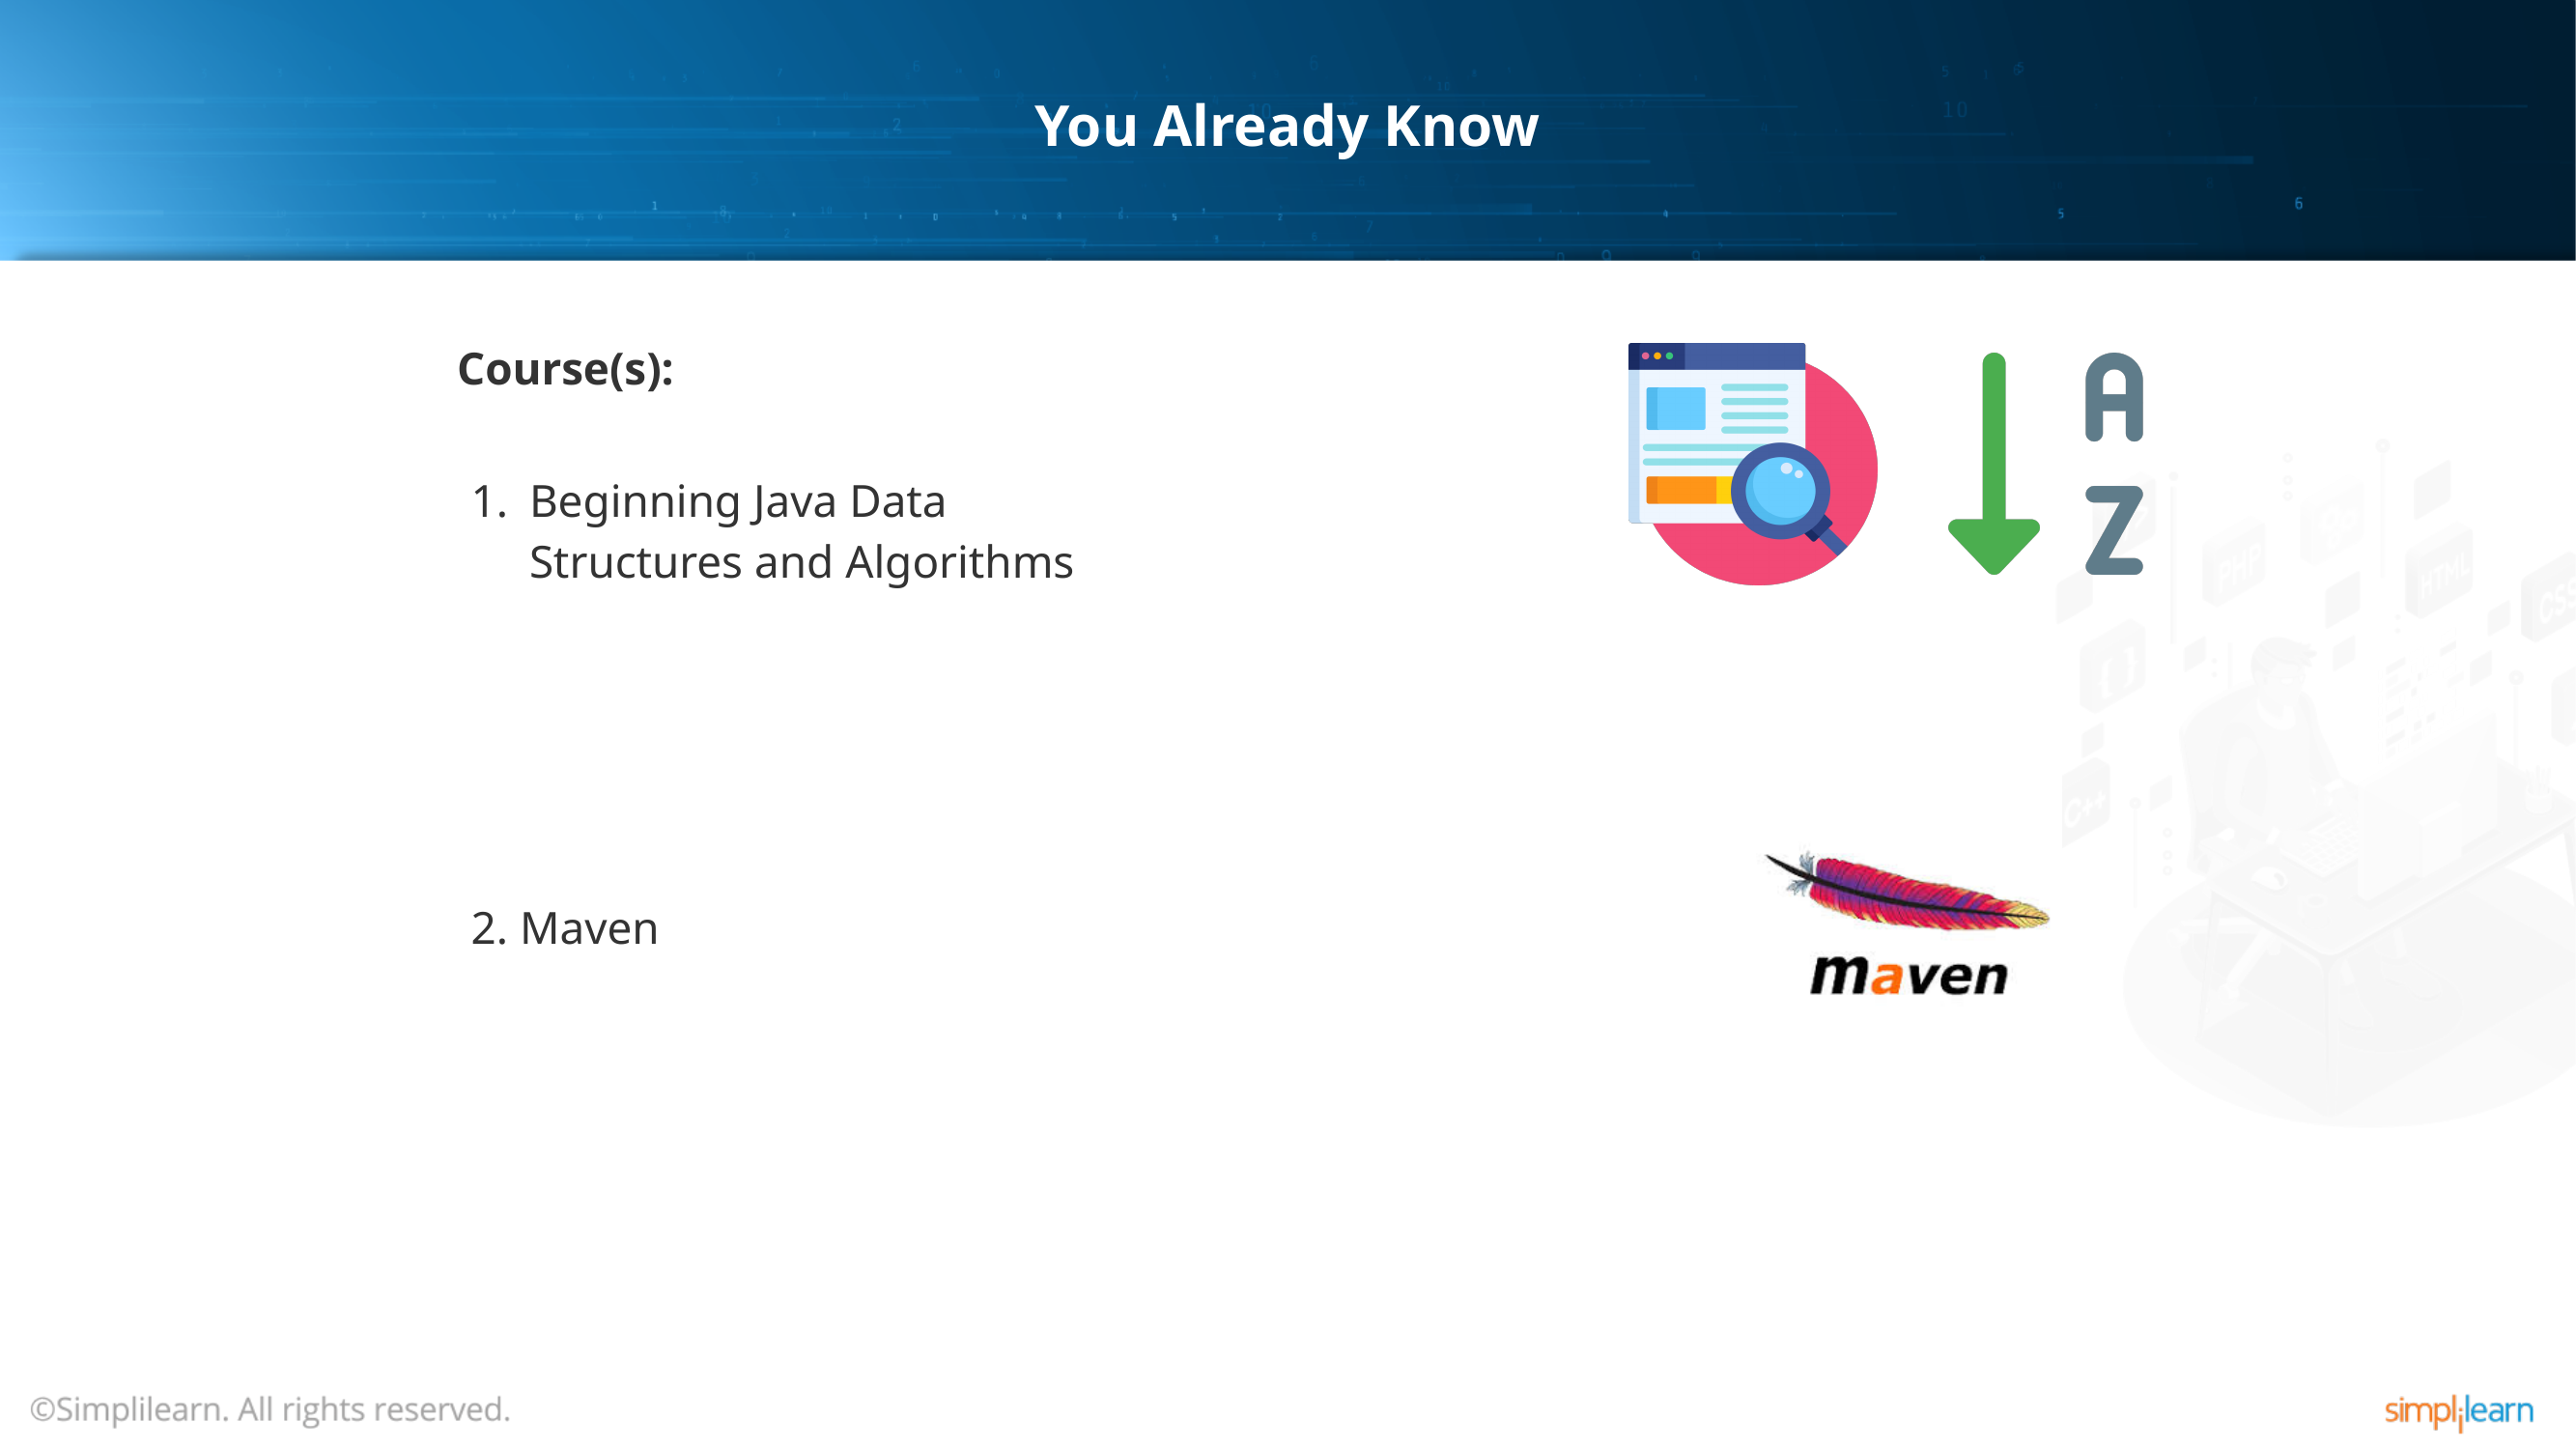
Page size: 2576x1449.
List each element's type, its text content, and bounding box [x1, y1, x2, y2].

picture [0, 0, 2576, 1449]
text_box [359, 286, 2078, 1163]
text_box Course(s): Beginning Java Data Structures and Algorithms 2. Maven [442, 326, 1134, 1123]
